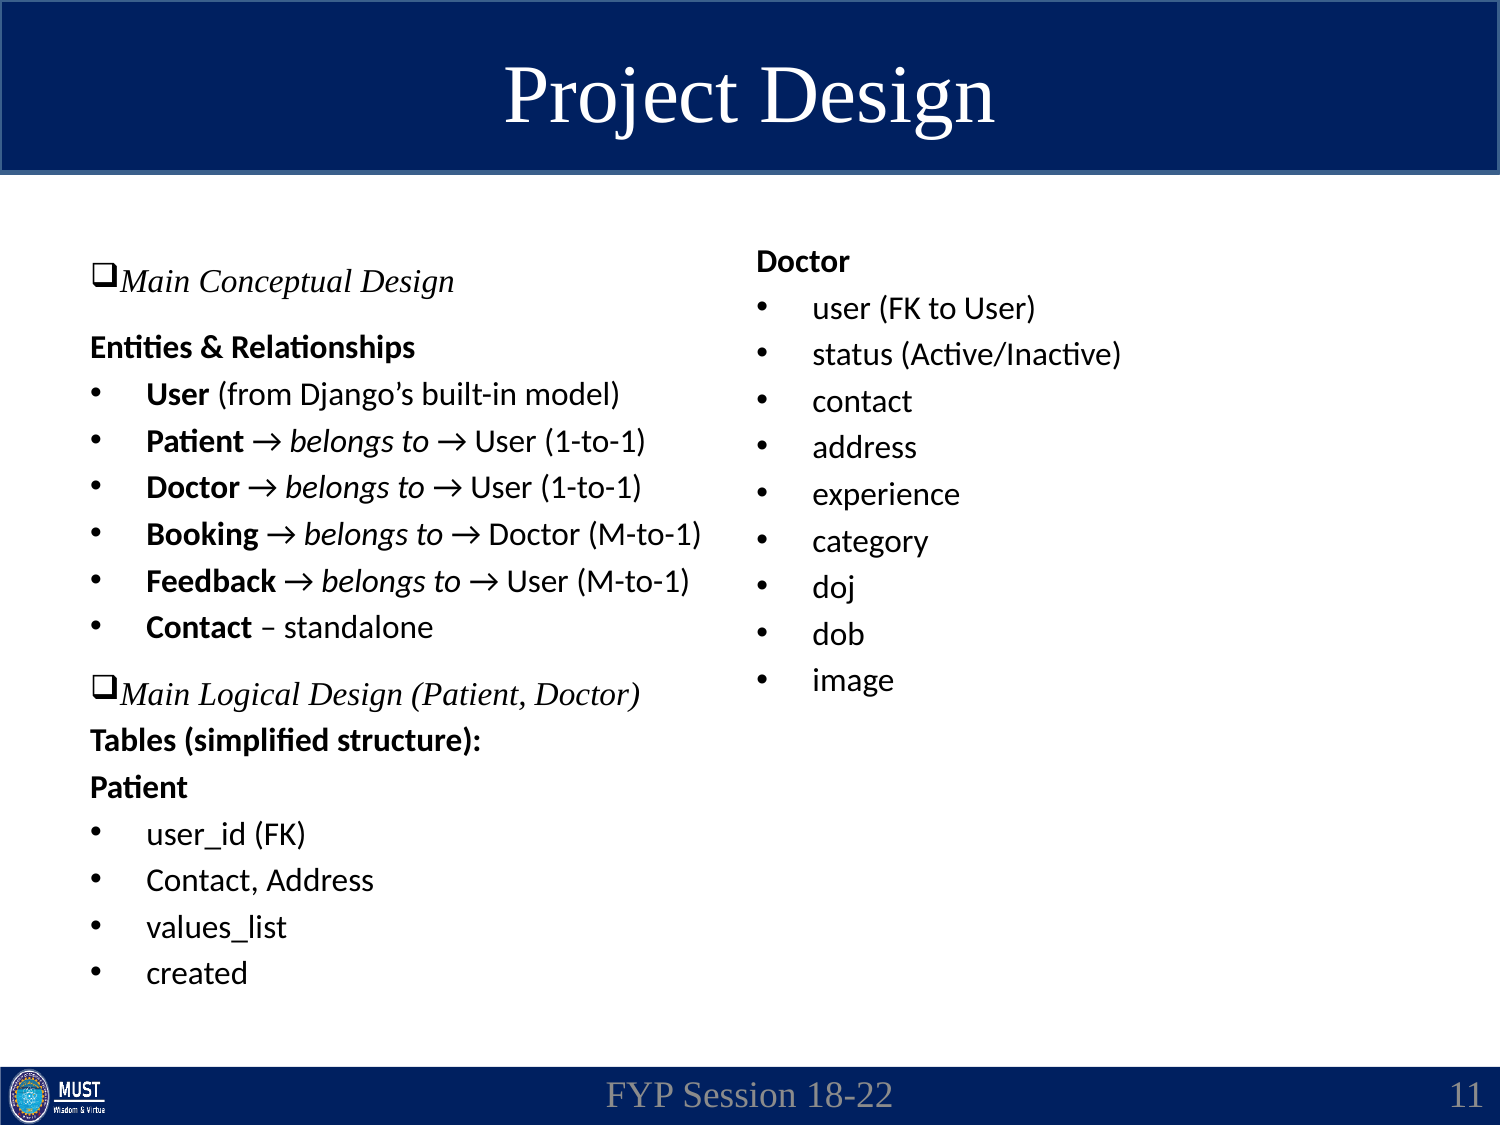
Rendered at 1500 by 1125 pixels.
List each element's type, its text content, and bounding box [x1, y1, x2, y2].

footer FYP Session 18-22 [496, 1062, 1003, 1123]
title Project Design [103, 2, 1397, 176]
list Main Conceptual Design Entities & Relationships User (from Django’s built-in model) Patient → belongs to → User (1-to-1) Doctor → belongs to → User (1-to-1) Booking → belongs to → Doctor (M-to-1) Feedback → belongs to → User (M-to-1) Contact – standalone Main Logical Design (Patient, Doctor) Tables (simplified structure): Patient user_id (FK) Contact, Address values_list created Doctor user (FK to User) status (Active/Inactive) contact address experience category doj dob image [75, 231, 1438, 1025]
text_box [0, 0, 1500, 175]
slide_number 11 [1161, 1062, 1500, 1123]
text_box [0, 1065, 7, 1125]
picture [6, 1066, 105, 1125]
text_box [103, 1065, 1500, 1125]
